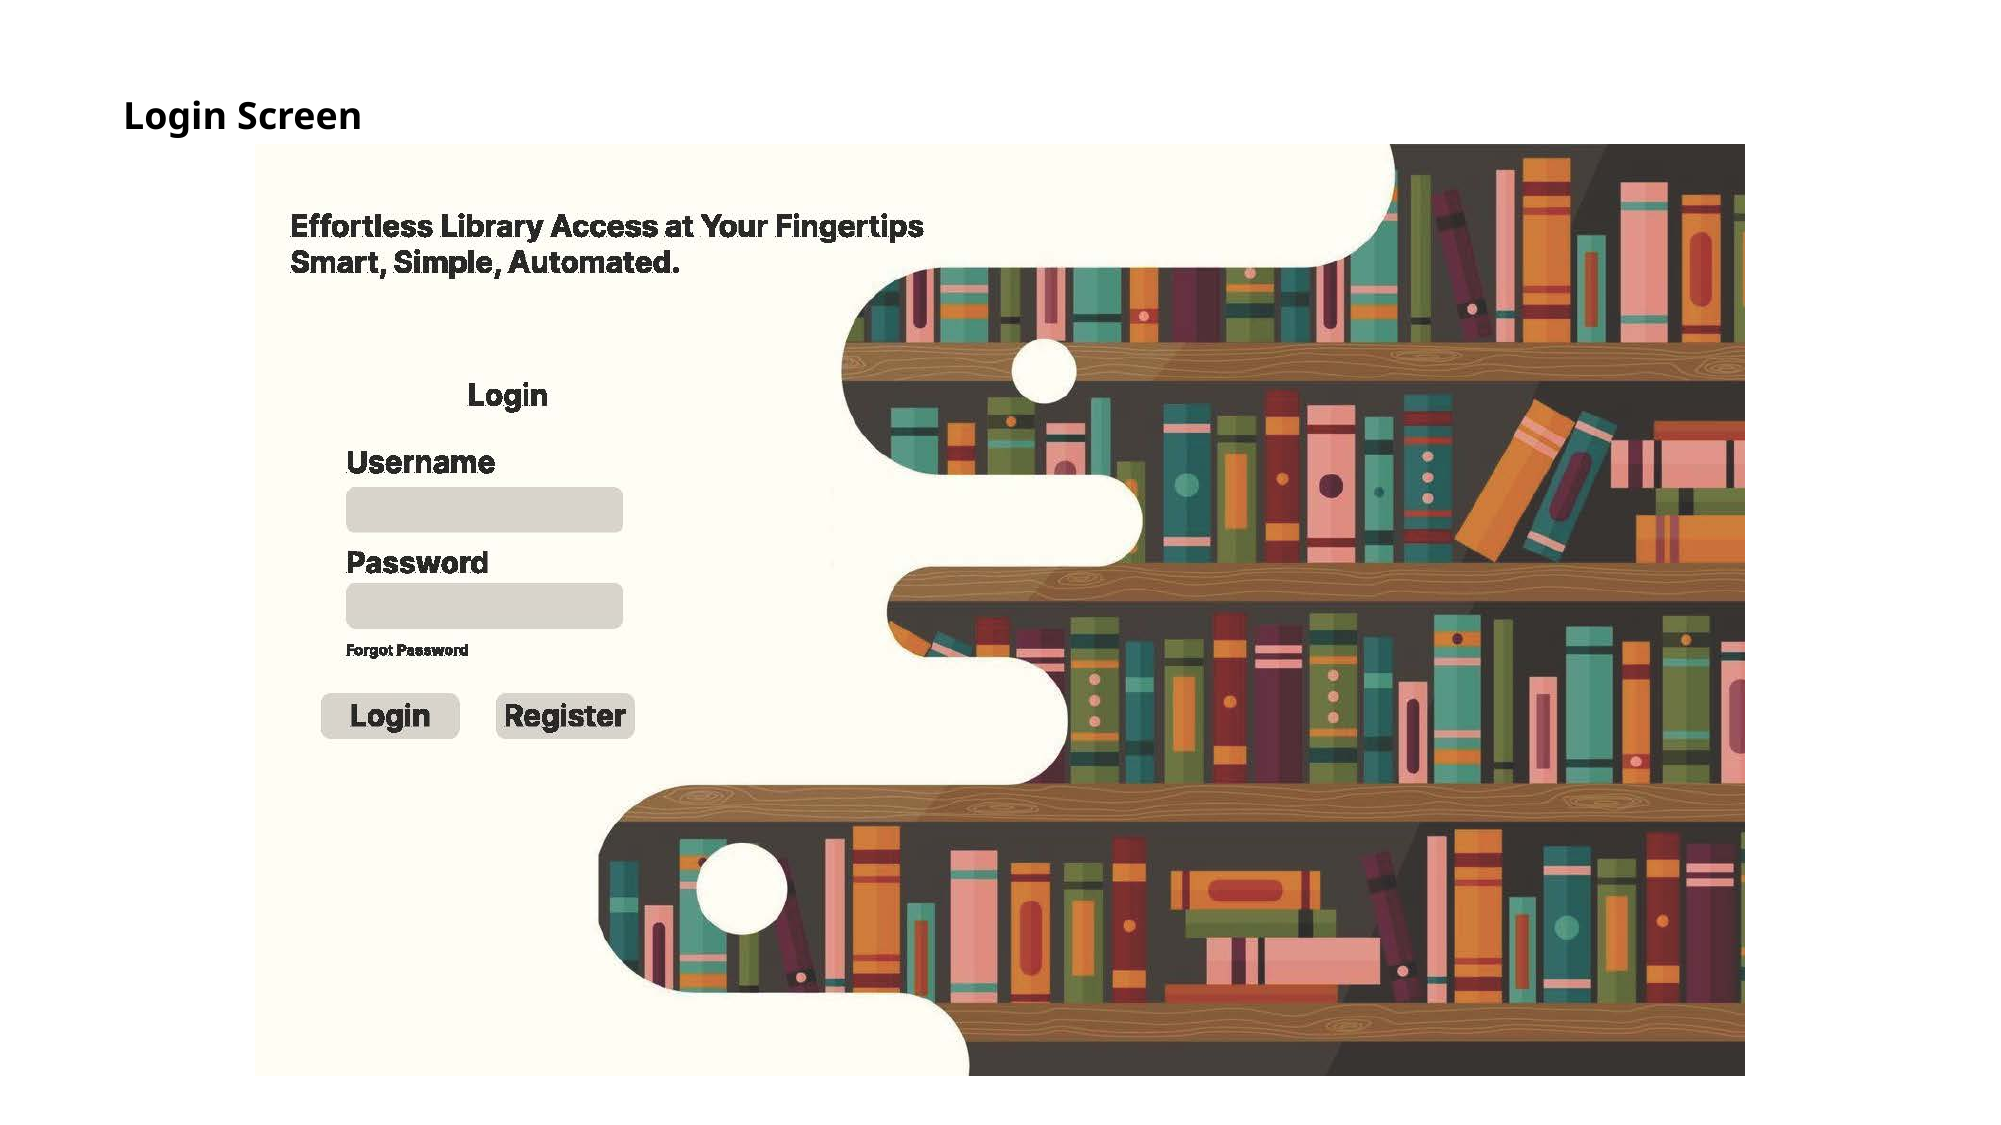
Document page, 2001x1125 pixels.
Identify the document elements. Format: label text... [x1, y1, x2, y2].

picture [254, 144, 1745, 1077]
text_box Login Screen [108, 84, 378, 145]
